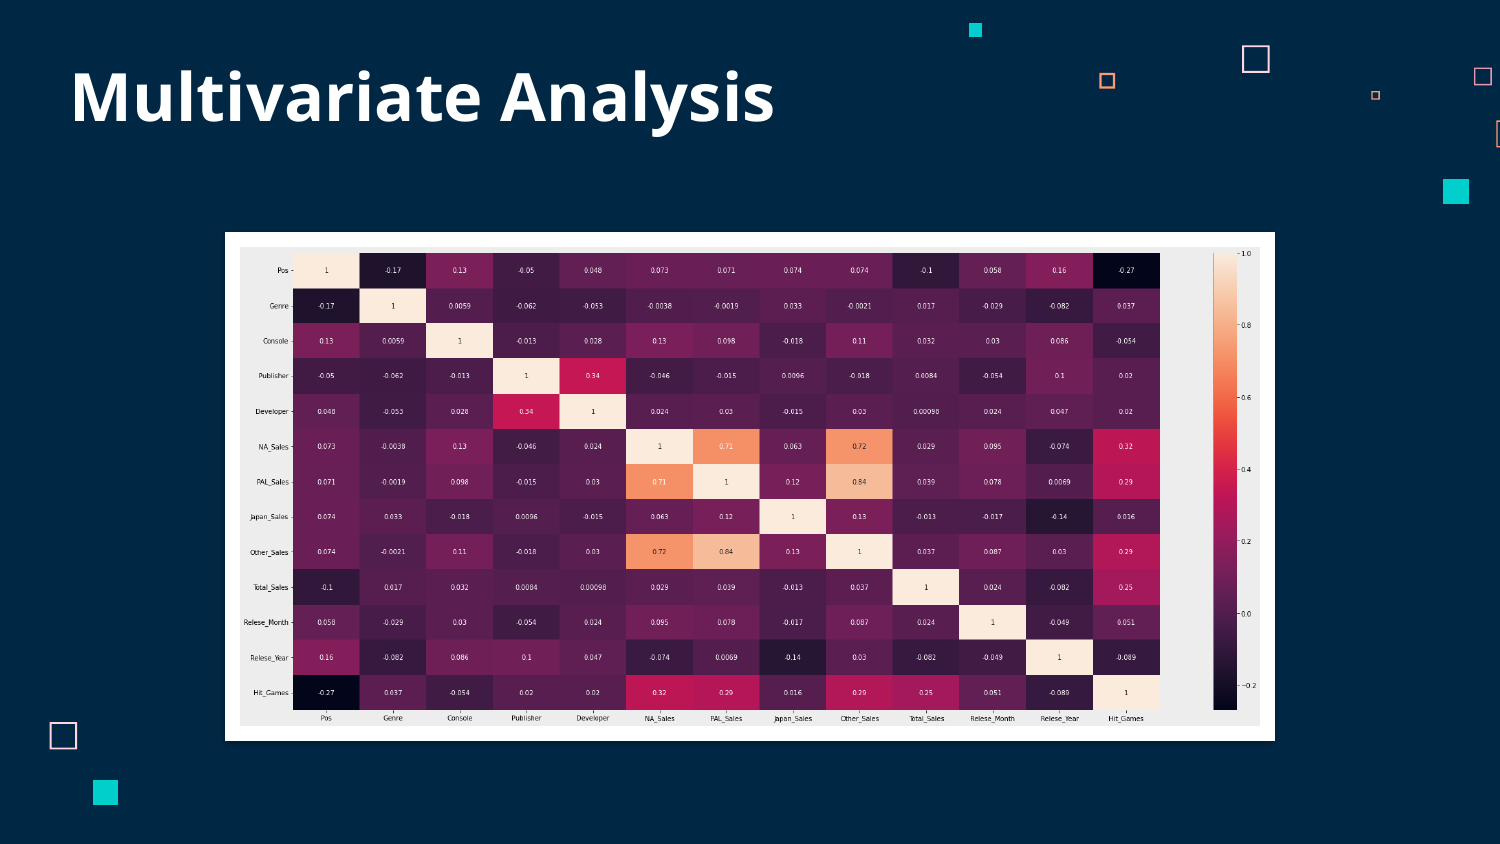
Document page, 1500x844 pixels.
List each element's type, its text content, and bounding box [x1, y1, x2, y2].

text_box Multivariate Analysis [47, 47, 798, 222]
picture [239, 246, 1261, 727]
